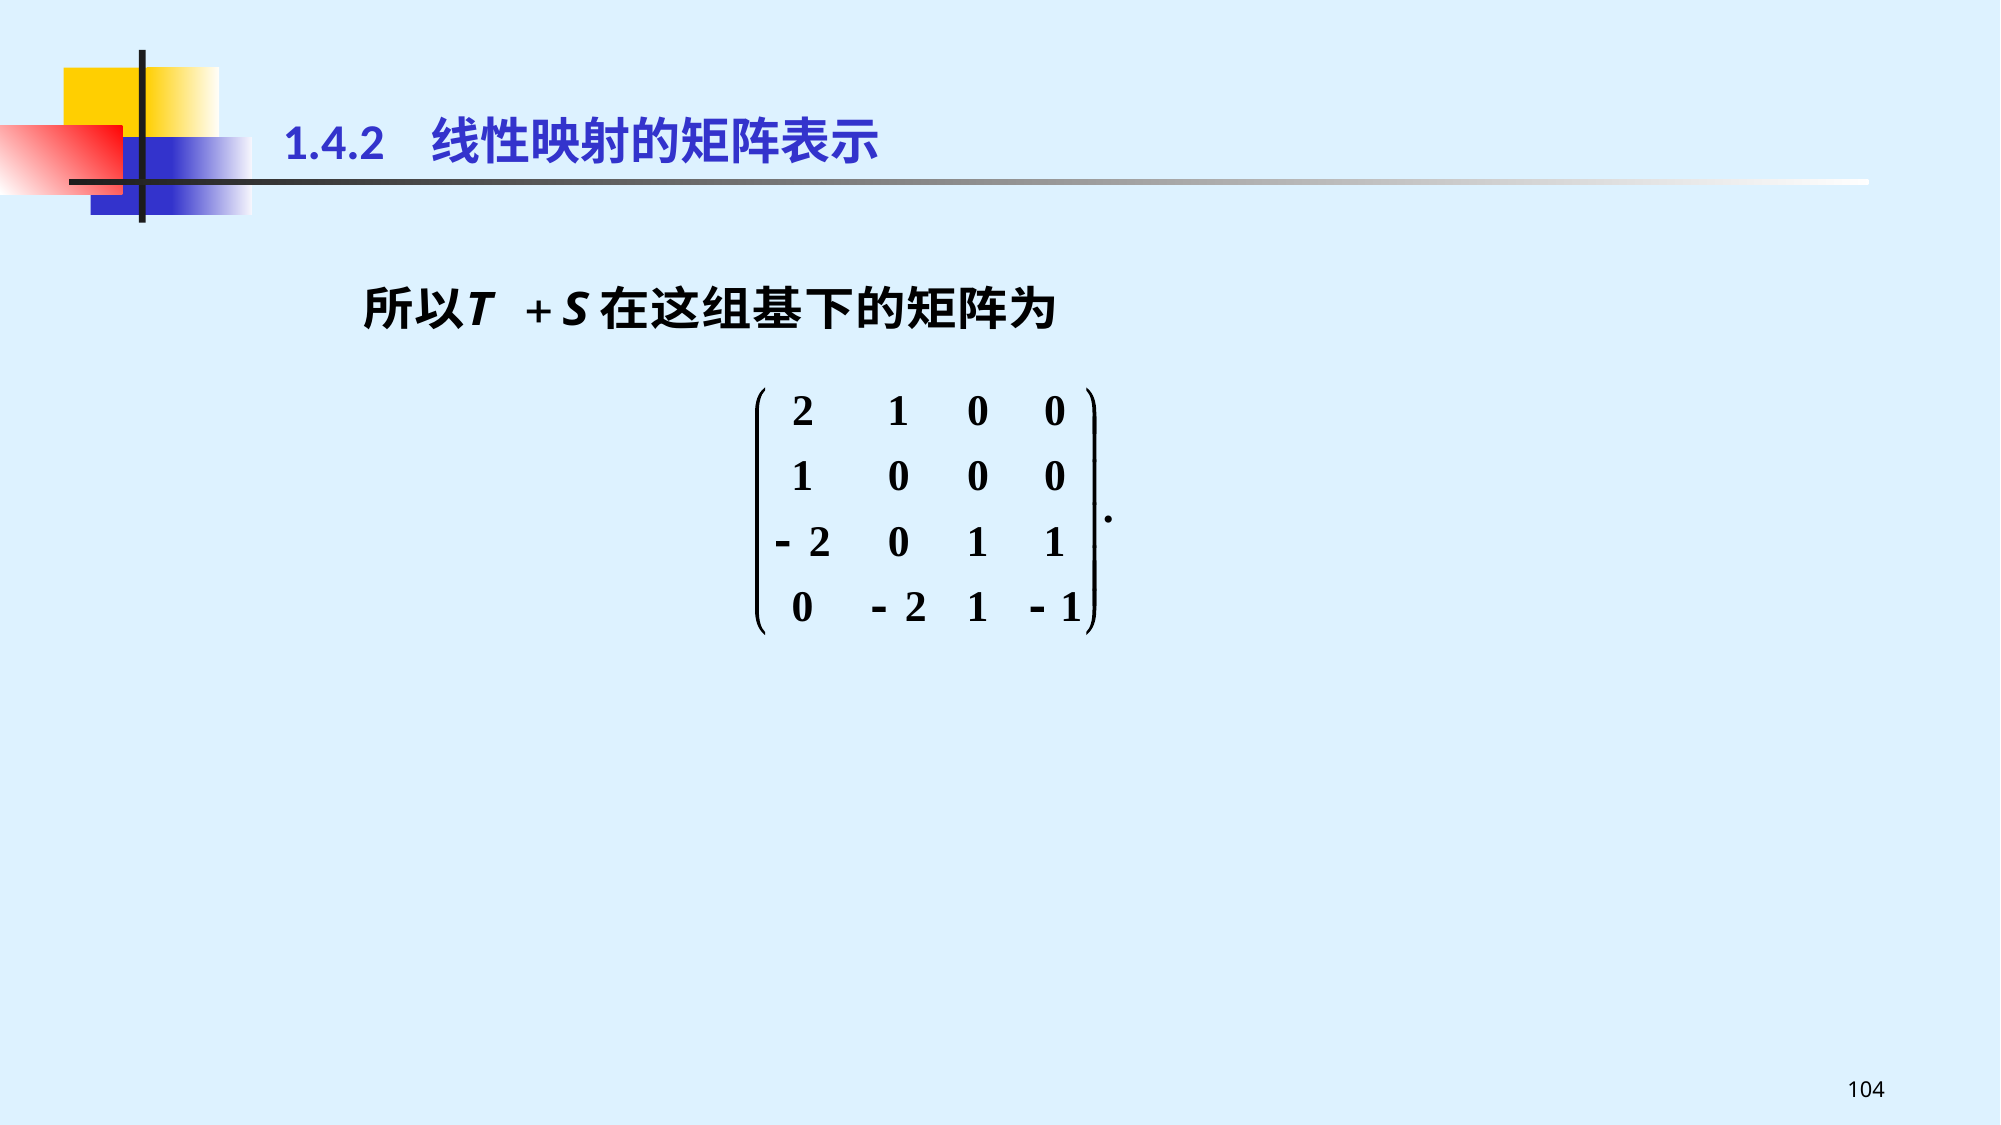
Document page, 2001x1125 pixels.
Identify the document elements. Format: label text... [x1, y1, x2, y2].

slide_number 104 [1483, 1037, 1901, 1113]
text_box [739, 385, 1116, 638]
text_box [338, 278, 1069, 341]
text_box 1.4.2 线性映射的矩阵表示 [267, 101, 941, 177]
